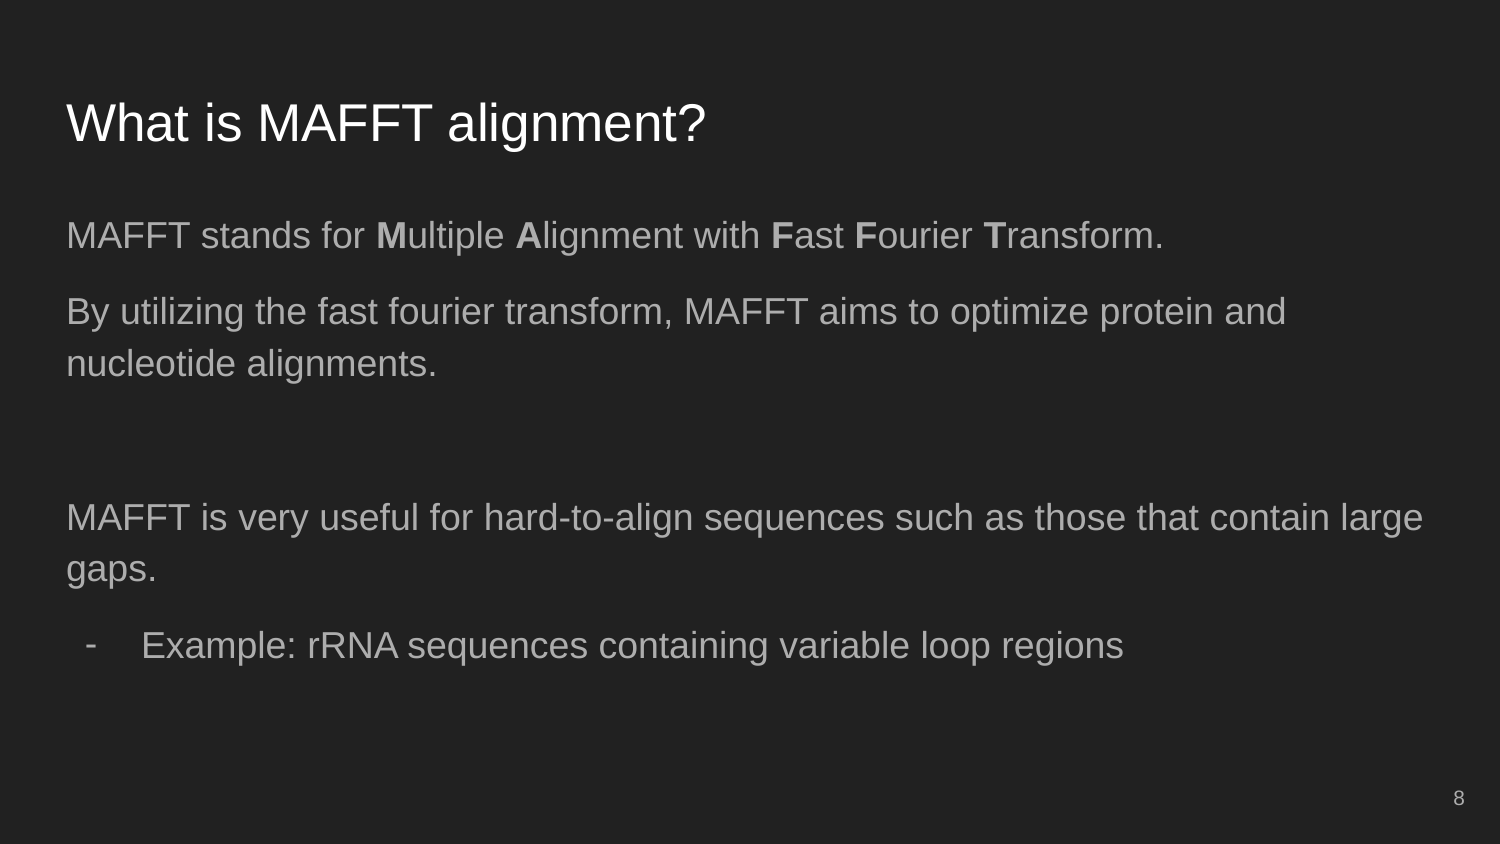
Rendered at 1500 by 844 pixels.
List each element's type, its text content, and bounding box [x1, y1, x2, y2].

list MAFFT stands for Multiple Alignment with Fast Fourier Transform. By utilizing the fast fourier transform, MAFFT aims to optimize protein and nucleotide alignments. MAFFT is very useful for hard-to-align sequences such as those that contain large gaps. Example: rRNA sequences containing variable loop regions [51, 189, 1449, 750]
slide_number ‹#› [1389, 764, 1480, 830]
title What is MAFFT alignment? [51, 72, 1449, 167]
